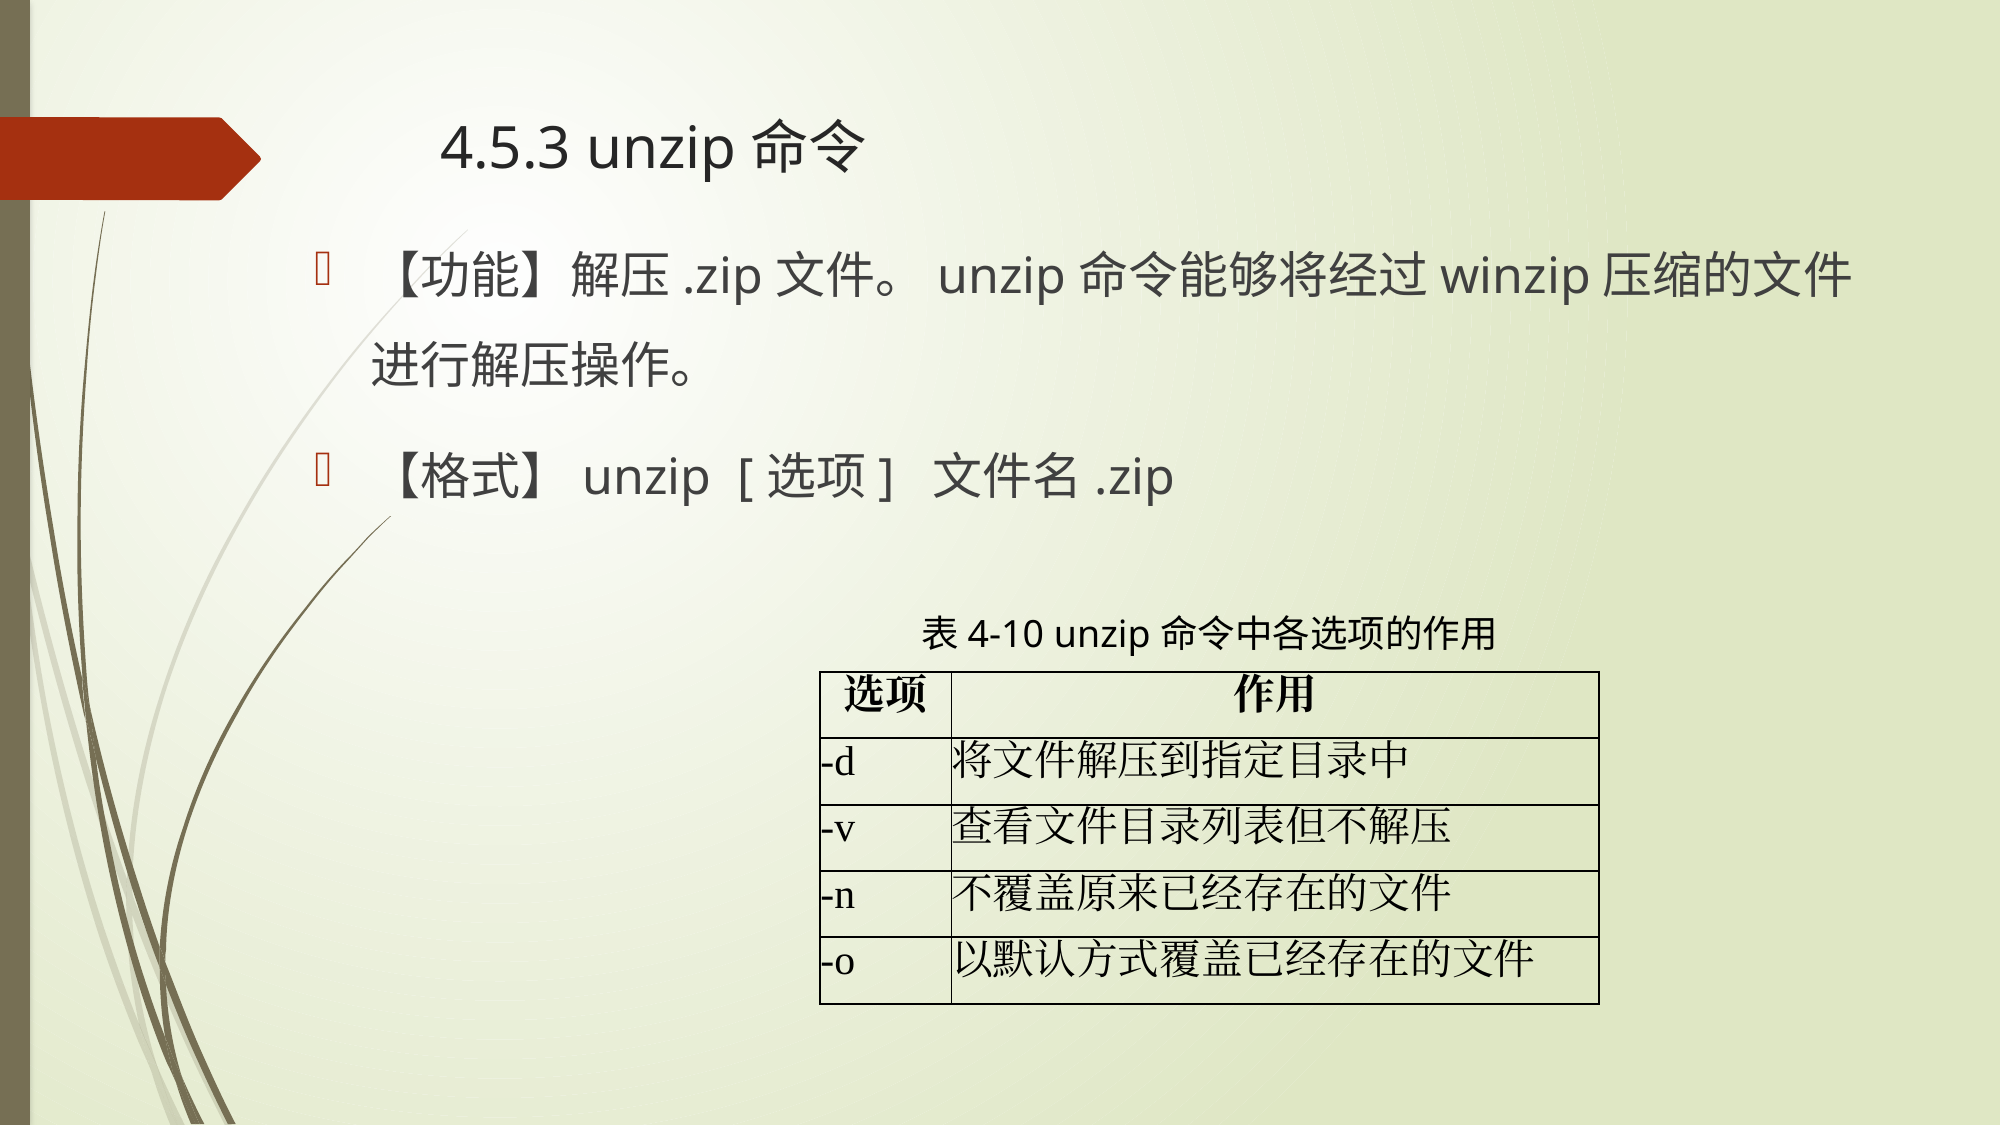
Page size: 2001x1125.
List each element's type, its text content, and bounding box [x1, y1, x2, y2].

table_cell -o [821, 938, 951, 1003]
table_cell 查看文件目录列表但不解压 [952, 806, 1598, 870]
table_cell 以默认方式覆盖已经存在的文件 [952, 938, 1598, 1003]
table_cell -v [821, 806, 951, 870]
table_cell 将文件解压到指定目录中 [952, 739, 1598, 804]
table_cell 不覆盖原来已经存在的文件 [952, 872, 1598, 936]
text_box 表4-10 unzip命令中各选项的作用 [906, 602, 1536, 663]
table_header 选项 [821, 673, 951, 737]
table_header 作用 [952, 673, 1598, 737]
list 【功能】解压.zip文件。unzip命令能够将经过winzip压缩的文件进行解压操作。 【格式】unzip [选项] 文件名.zip [299, 206, 1907, 522]
table_cell -d [821, 739, 951, 804]
table_cell -n [821, 872, 951, 936]
title 4.5.3 unzip命令 [425, 102, 1888, 206]
